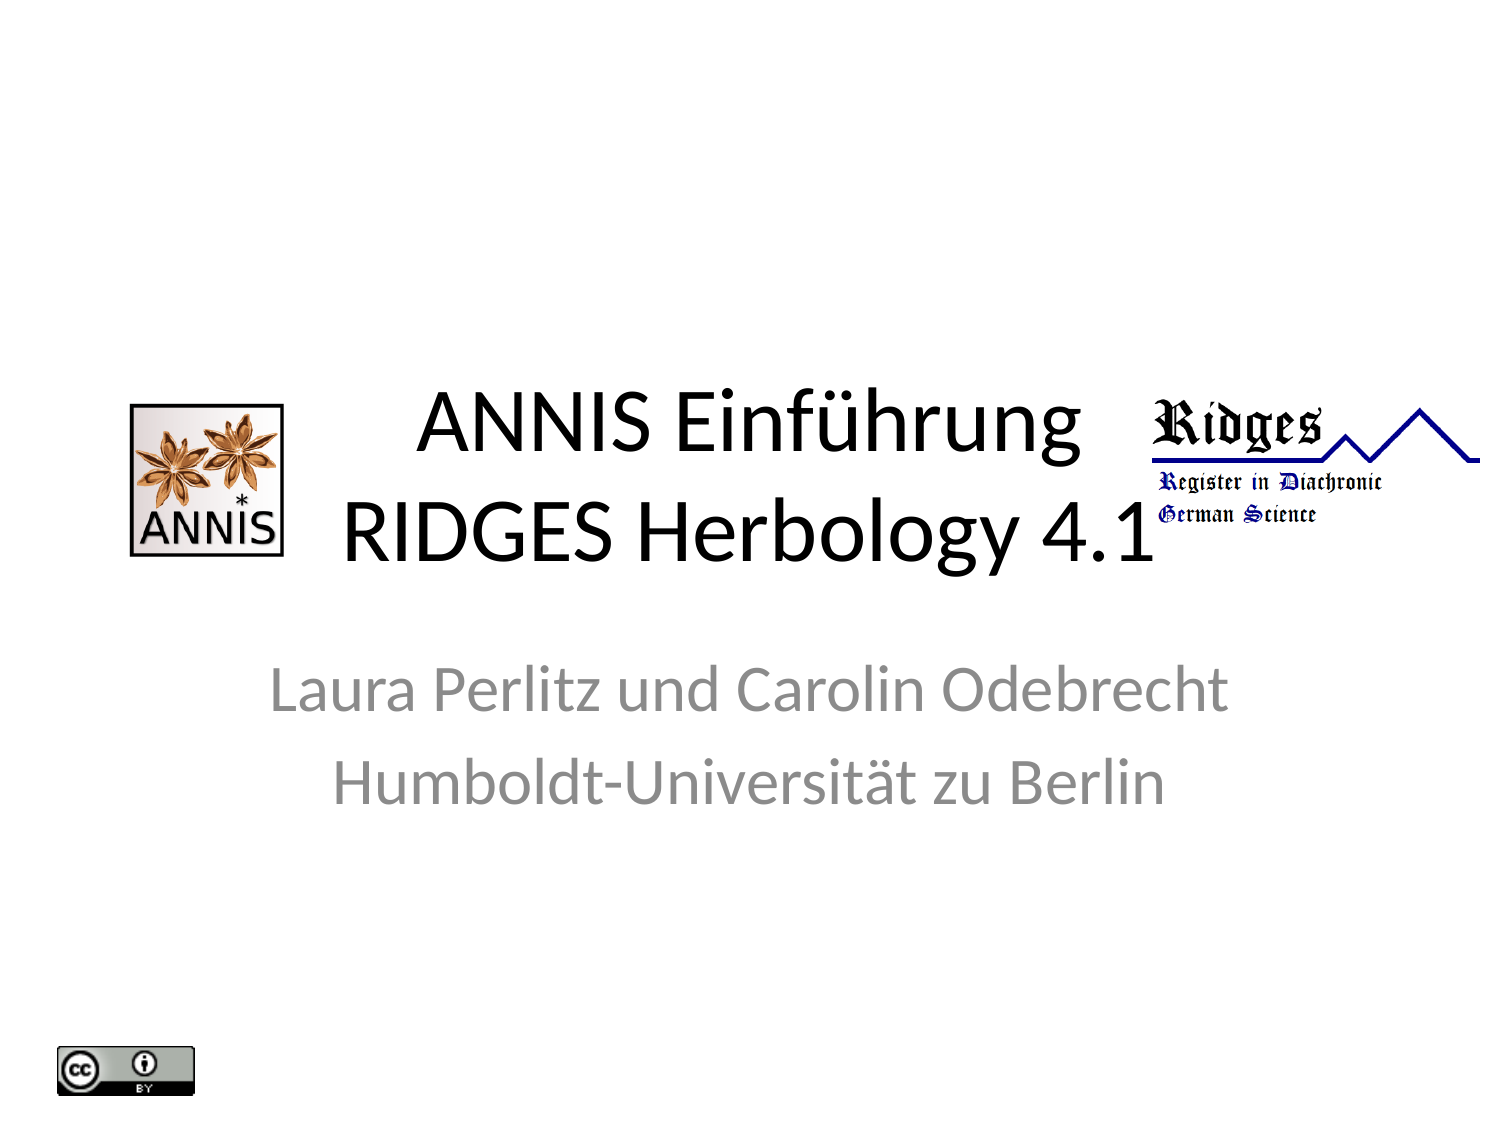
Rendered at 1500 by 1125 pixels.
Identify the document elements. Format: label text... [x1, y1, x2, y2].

subtitle Laura Perlitz und Carolin Odebrecht Humboldt-Universität zu Berlin [225, 637, 1275, 925]
picture [57, 1046, 195, 1096]
picture [1151, 373, 1480, 538]
title ANNIS Einführung RIDGES Herbology 4.1 [112, 349, 1388, 591]
picture [123, 396, 290, 563]
